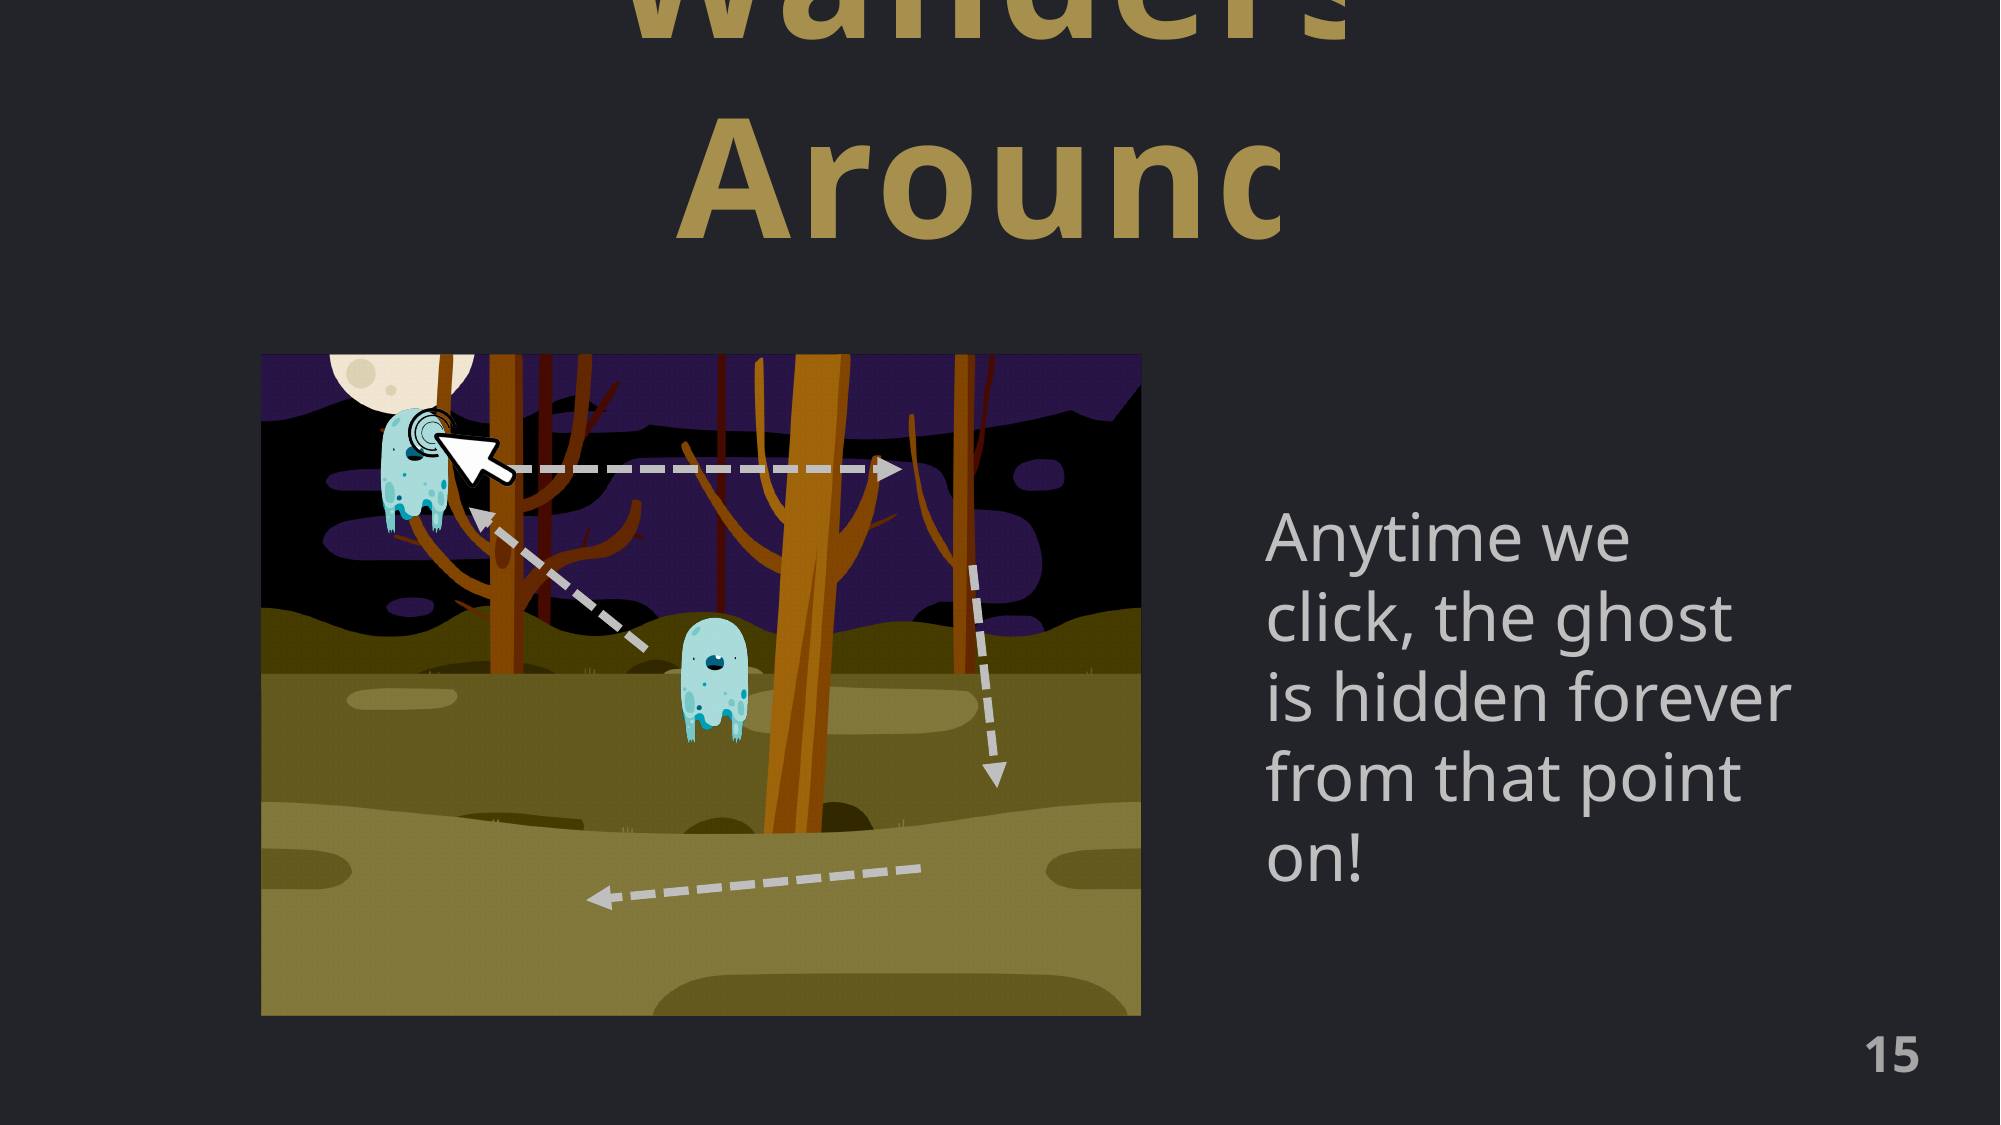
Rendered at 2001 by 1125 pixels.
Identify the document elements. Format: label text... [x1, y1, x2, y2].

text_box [586, 868, 921, 901]
slide_number 15 [1485, 1026, 1936, 1087]
text_box Anytime we click, the ghost is hidden forever from that point on! [1250, 487, 1812, 902]
picture [260, 352, 1142, 1017]
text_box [468, 507, 647, 650]
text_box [972, 565, 998, 789]
text_box Ghost Wanders Around [364, 23, 1636, 287]
text_box [0, 0, 2000, 1125]
